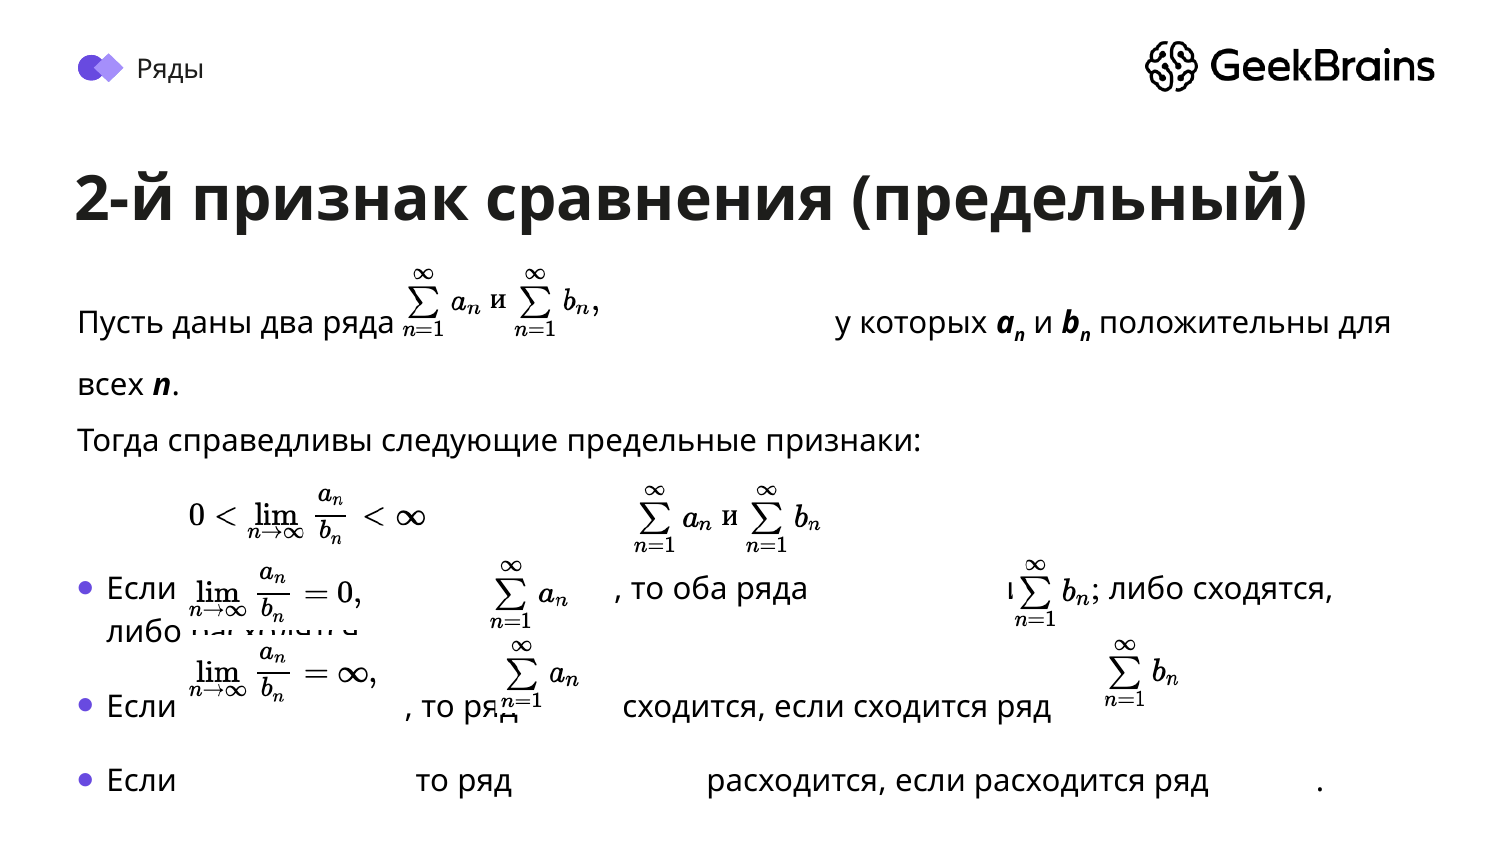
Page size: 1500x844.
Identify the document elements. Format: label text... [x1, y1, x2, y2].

picture [629, 477, 825, 553]
picture [185, 476, 426, 551]
picture [185, 635, 381, 710]
text_box Пусть даны два ряда у которых an и bn положительны для всех n. Тогда справедливы следующие предельные признаки: Если , то оба ряда и либо сходятся, либо расходятся; Если , то ряд сходится, если сходится ряд Если то ряд расходится, если расходится ряд . [77, 267, 1410, 739]
picture [398, 263, 602, 339]
title 2-й признак сравнения (предельный) [74, 168, 1388, 243]
text_box [93, 53, 124, 82]
picture [1102, 635, 1182, 710]
picture [494, 637, 586, 713]
text_box [78, 54, 102, 81]
picture [1145, 39, 1435, 93]
picture [185, 555, 368, 630]
picture [1012, 555, 1103, 630]
picture [485, 556, 576, 632]
title Ряды [134, 39, 812, 83]
